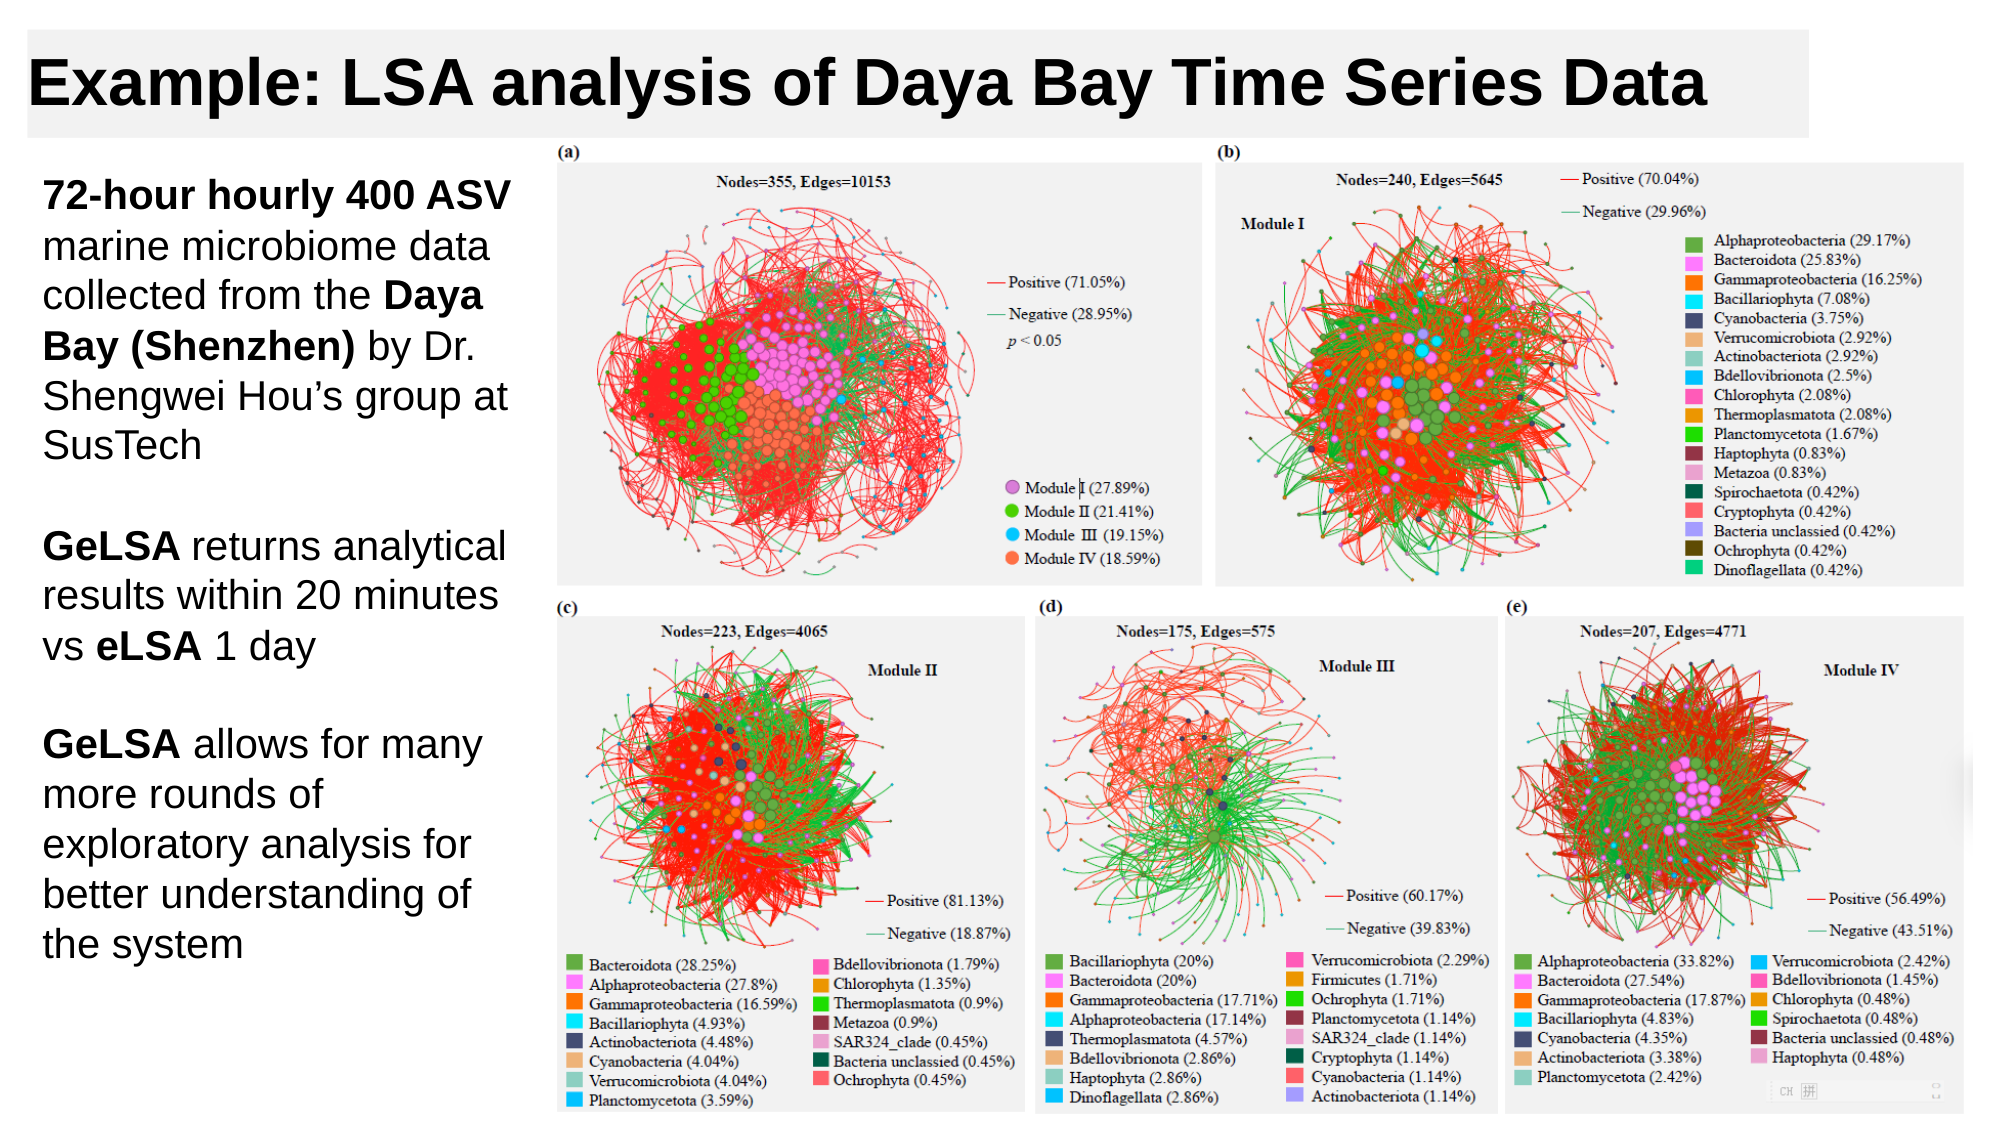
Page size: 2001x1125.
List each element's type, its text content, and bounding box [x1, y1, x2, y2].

text_box Example: LSA analysis of Daya Bay Time Series Data [27, 29, 1809, 138]
text_box 72-hour hourly 400 ASV marine microbiome data collected from the Daya Bay (Shenzhen) by Dr. Shengwei Hou’s group at SusTech [27, 160, 527, 476]
text_box GeLSA returns analytical results within 20 minutes vs eLSA 1 day [27, 511, 527, 676]
picture [551, 138, 1973, 1120]
text_box GeLSA allows for many more rounds of exploratory analysis for better understanding of the system [27, 709, 527, 975]
